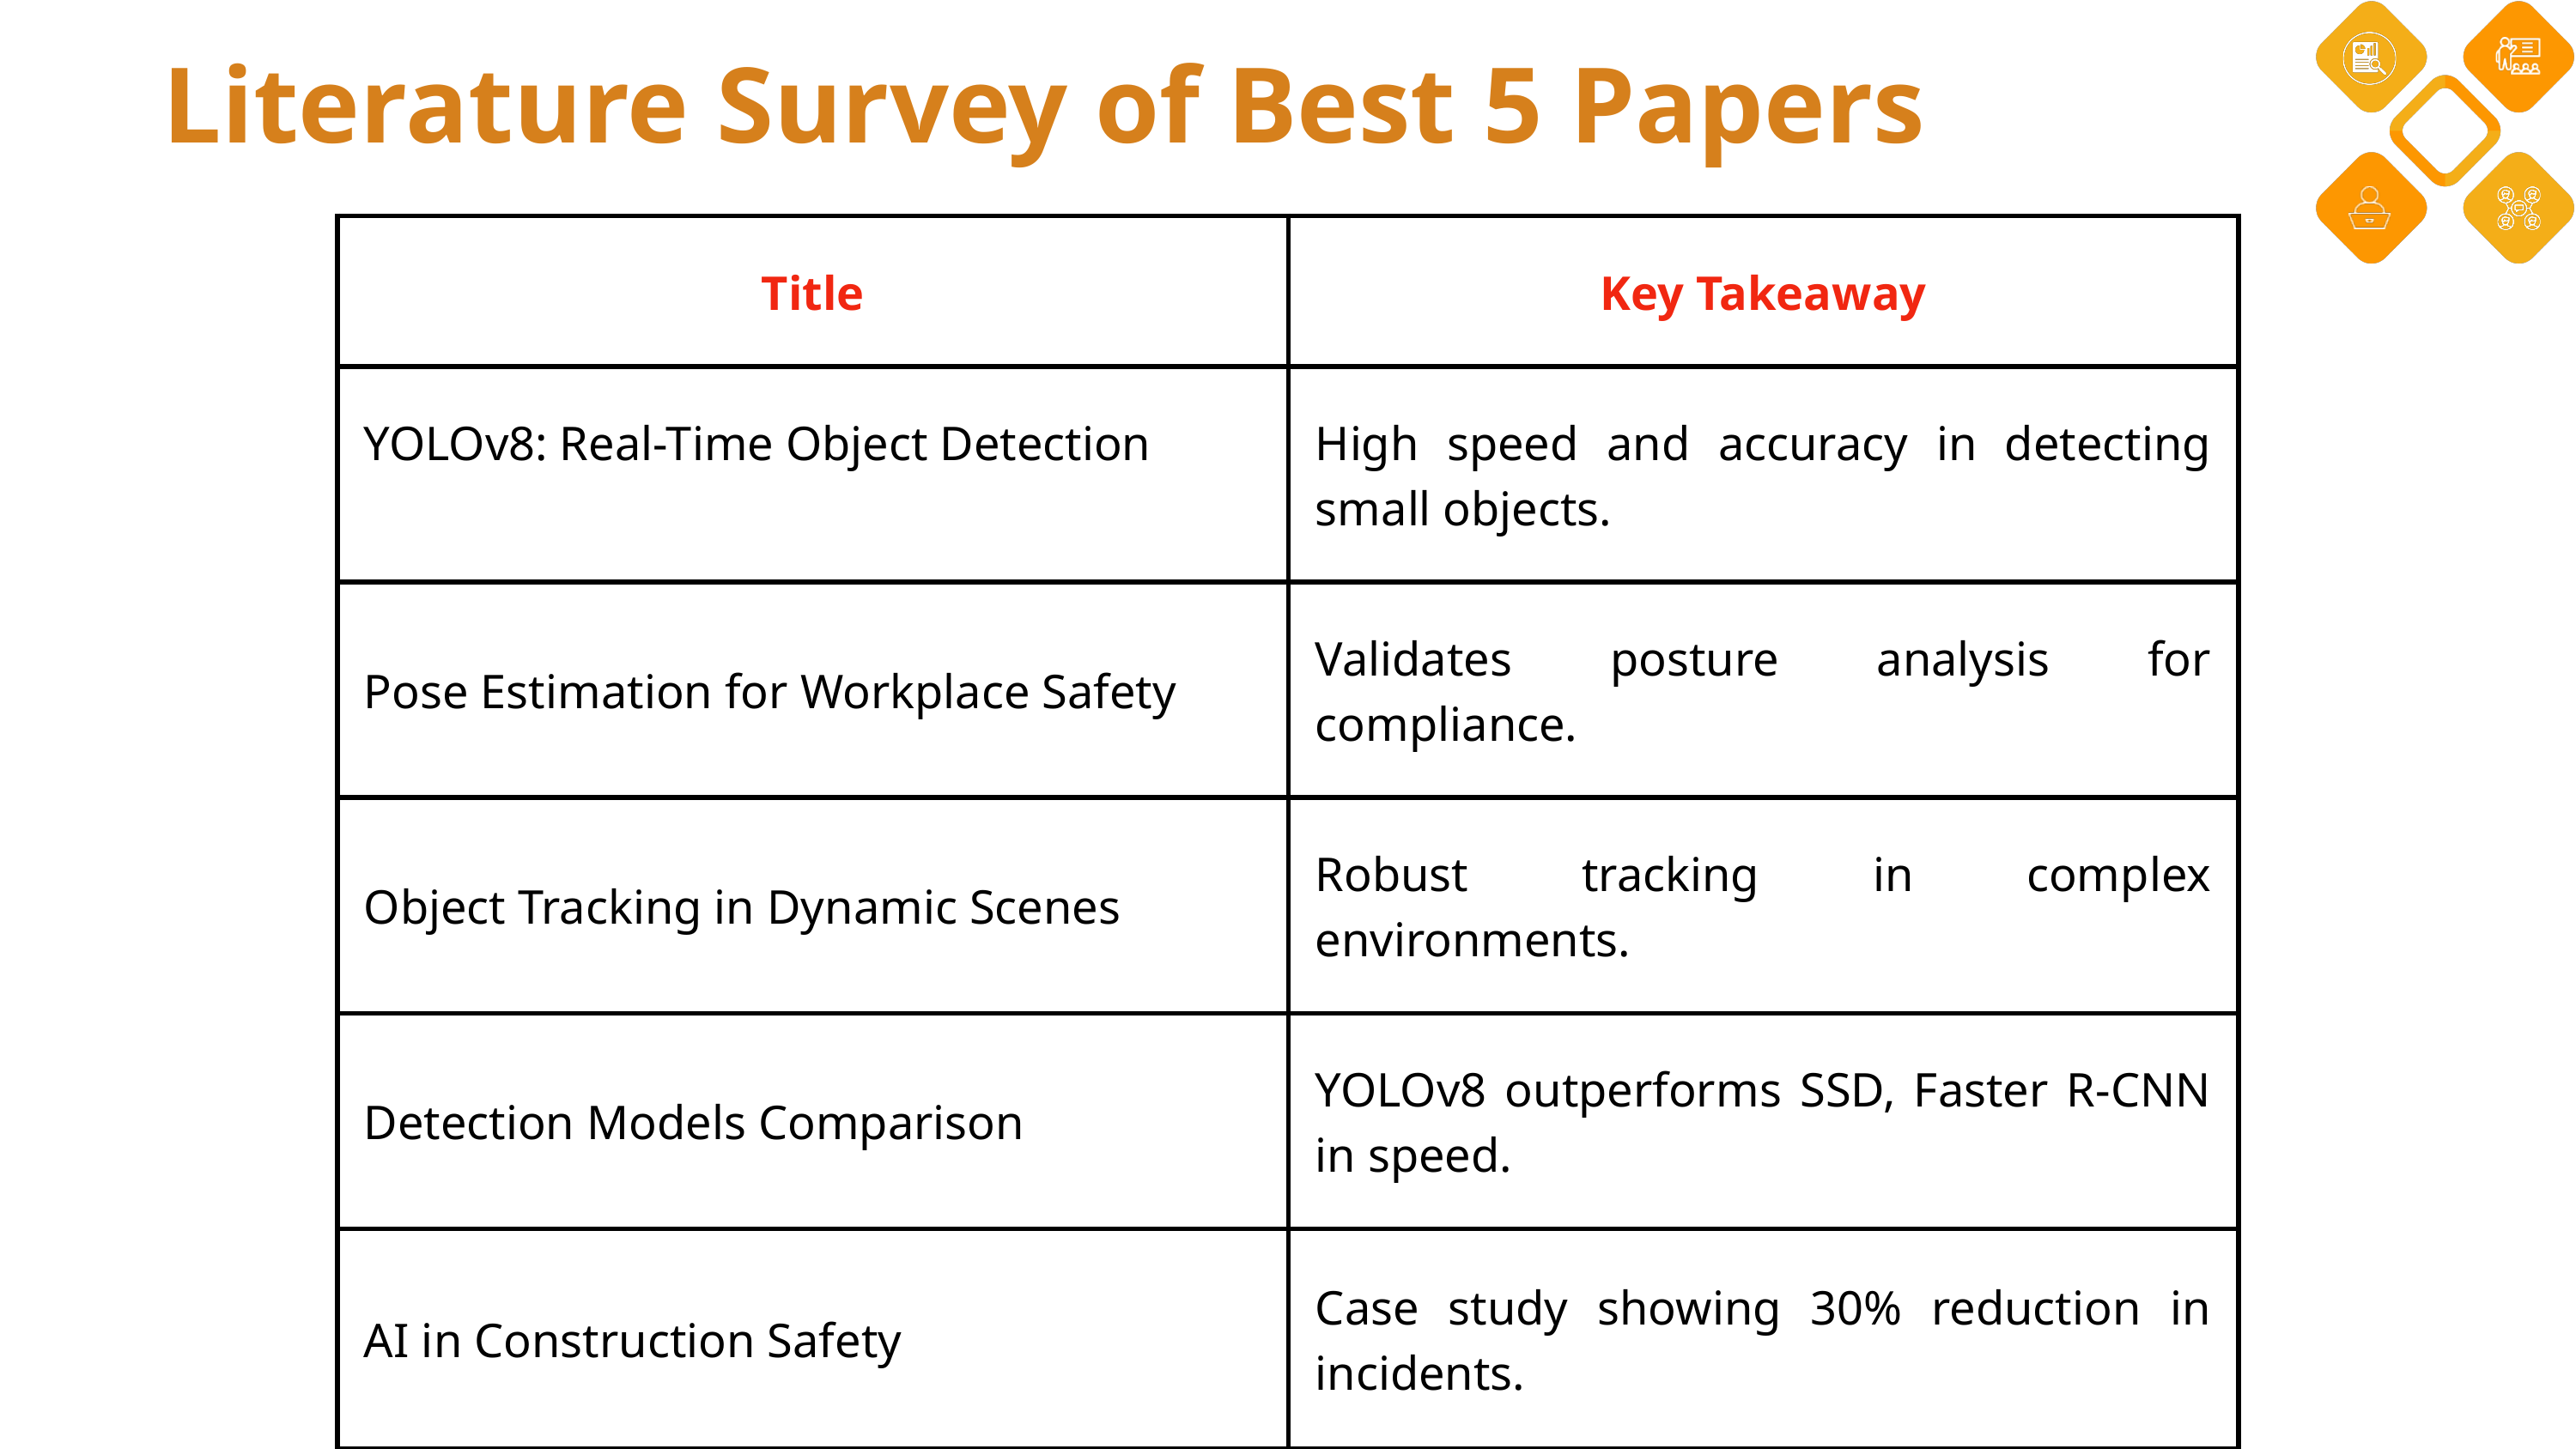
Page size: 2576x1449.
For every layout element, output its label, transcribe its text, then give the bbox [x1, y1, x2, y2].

table_cell Validates posture analysis for compliance. [1291, 585, 2236, 795]
table_cell Object Tracking in Dynamic Scenes [340, 800, 1286, 1011]
table_cell Robust tracking in complex environments. [1291, 800, 2236, 1011]
text_box Literature Survey of Best 5 Papers [27, 39, 2063, 165]
table_cell YOLOv8 outperforms SSD, Faster R-CNN in speed. [1291, 1016, 2236, 1227]
table_header Key Takeaway [1291, 218, 2236, 364]
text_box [2314, 0, 2576, 264]
table_cell Detection Models Comparison [340, 1016, 1286, 1227]
table_cell YOLOv8: Real-Time Object Detection [340, 369, 1286, 579]
table_cell AI in Construction Safety [340, 1231, 1286, 1446]
table_cell Case study showing 30% reduction in incidents. [1291, 1231, 2236, 1446]
table_cell Pose Estimation for Workplace Safety [340, 585, 1286, 795]
table_cell High speed and accuracy in detecting small objects. [1291, 369, 2236, 579]
table_header Title [340, 218, 1286, 364]
